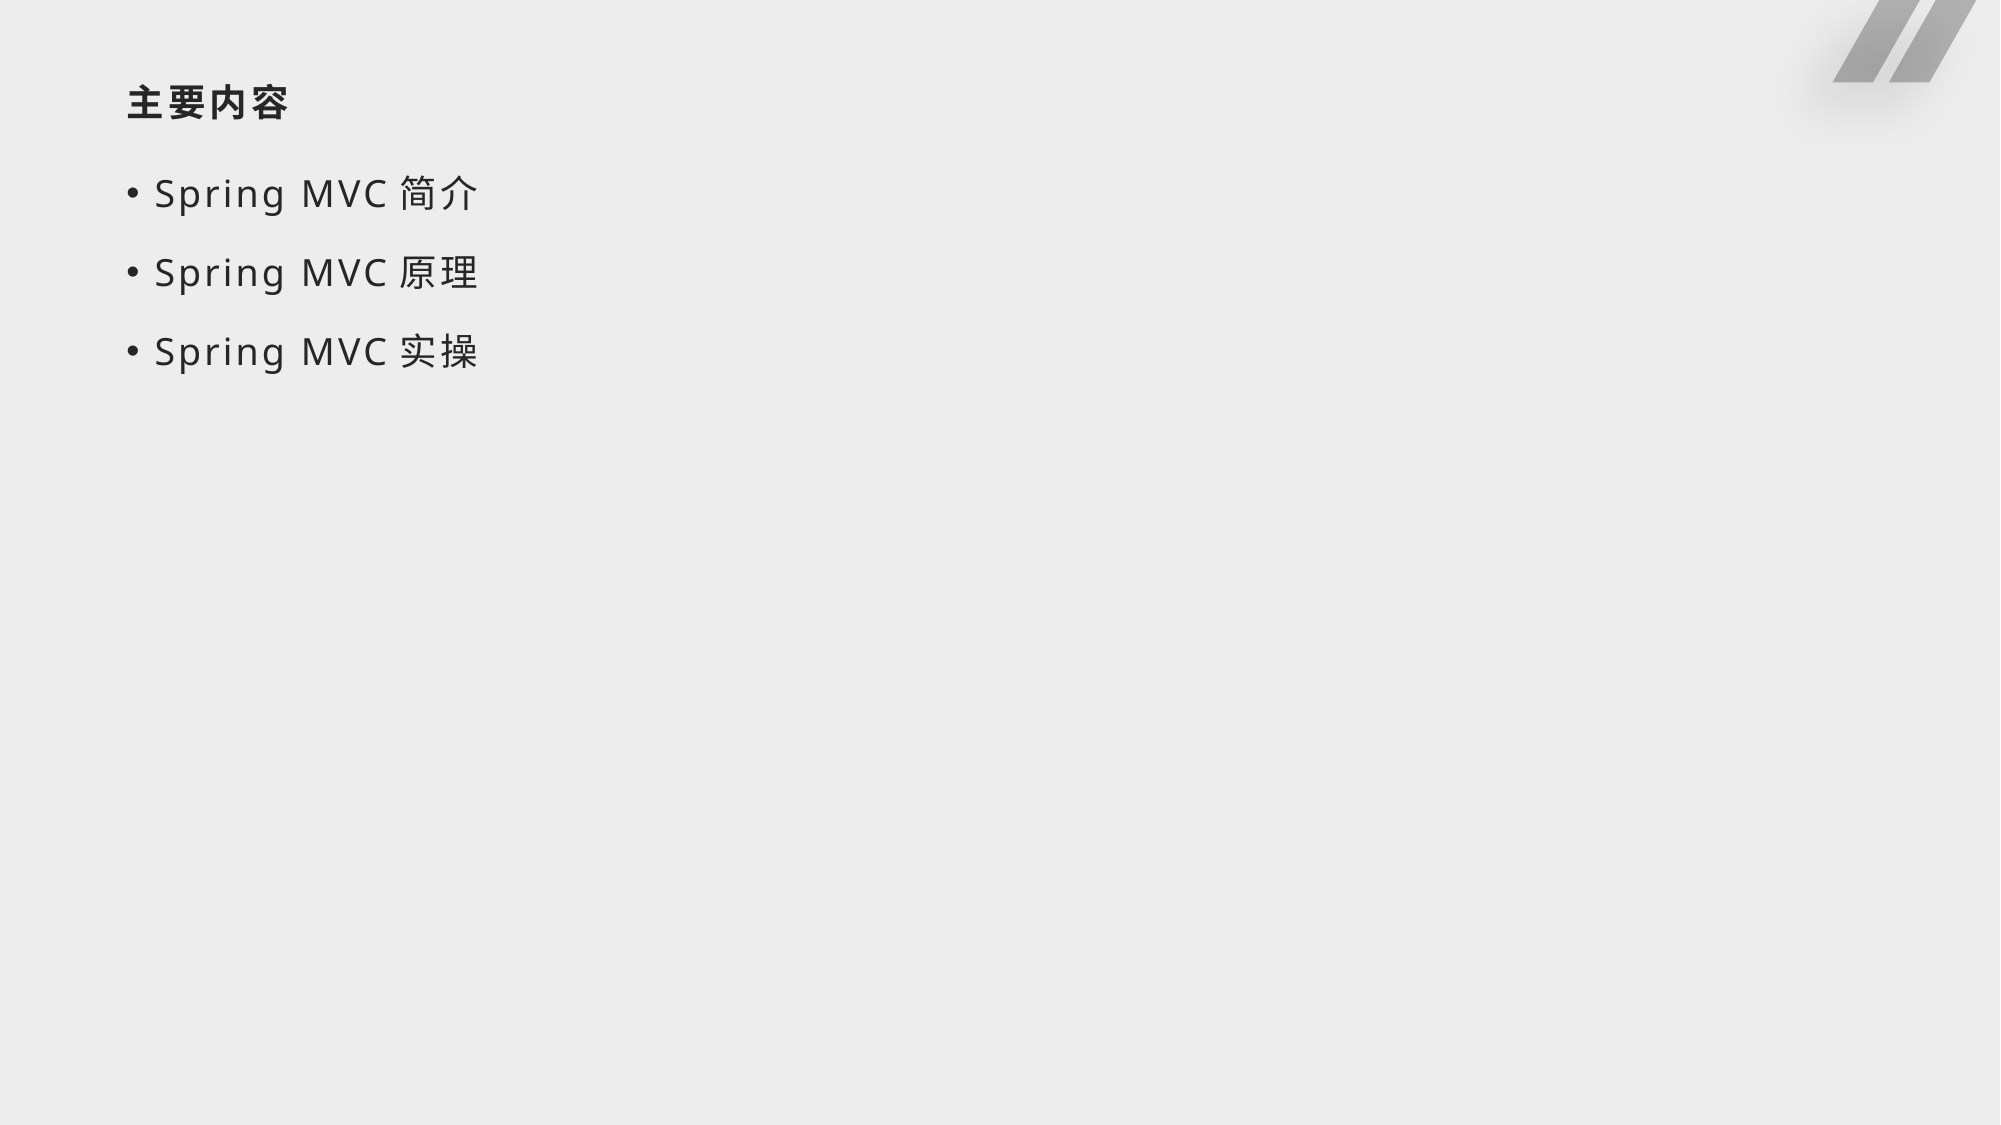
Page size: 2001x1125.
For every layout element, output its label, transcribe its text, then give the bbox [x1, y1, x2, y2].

list Spring MVC简介 Spring MVC原理 Spring MVC实操 [109, 156, 1891, 1041]
title 主要内容 [109, 72, 1891, 146]
